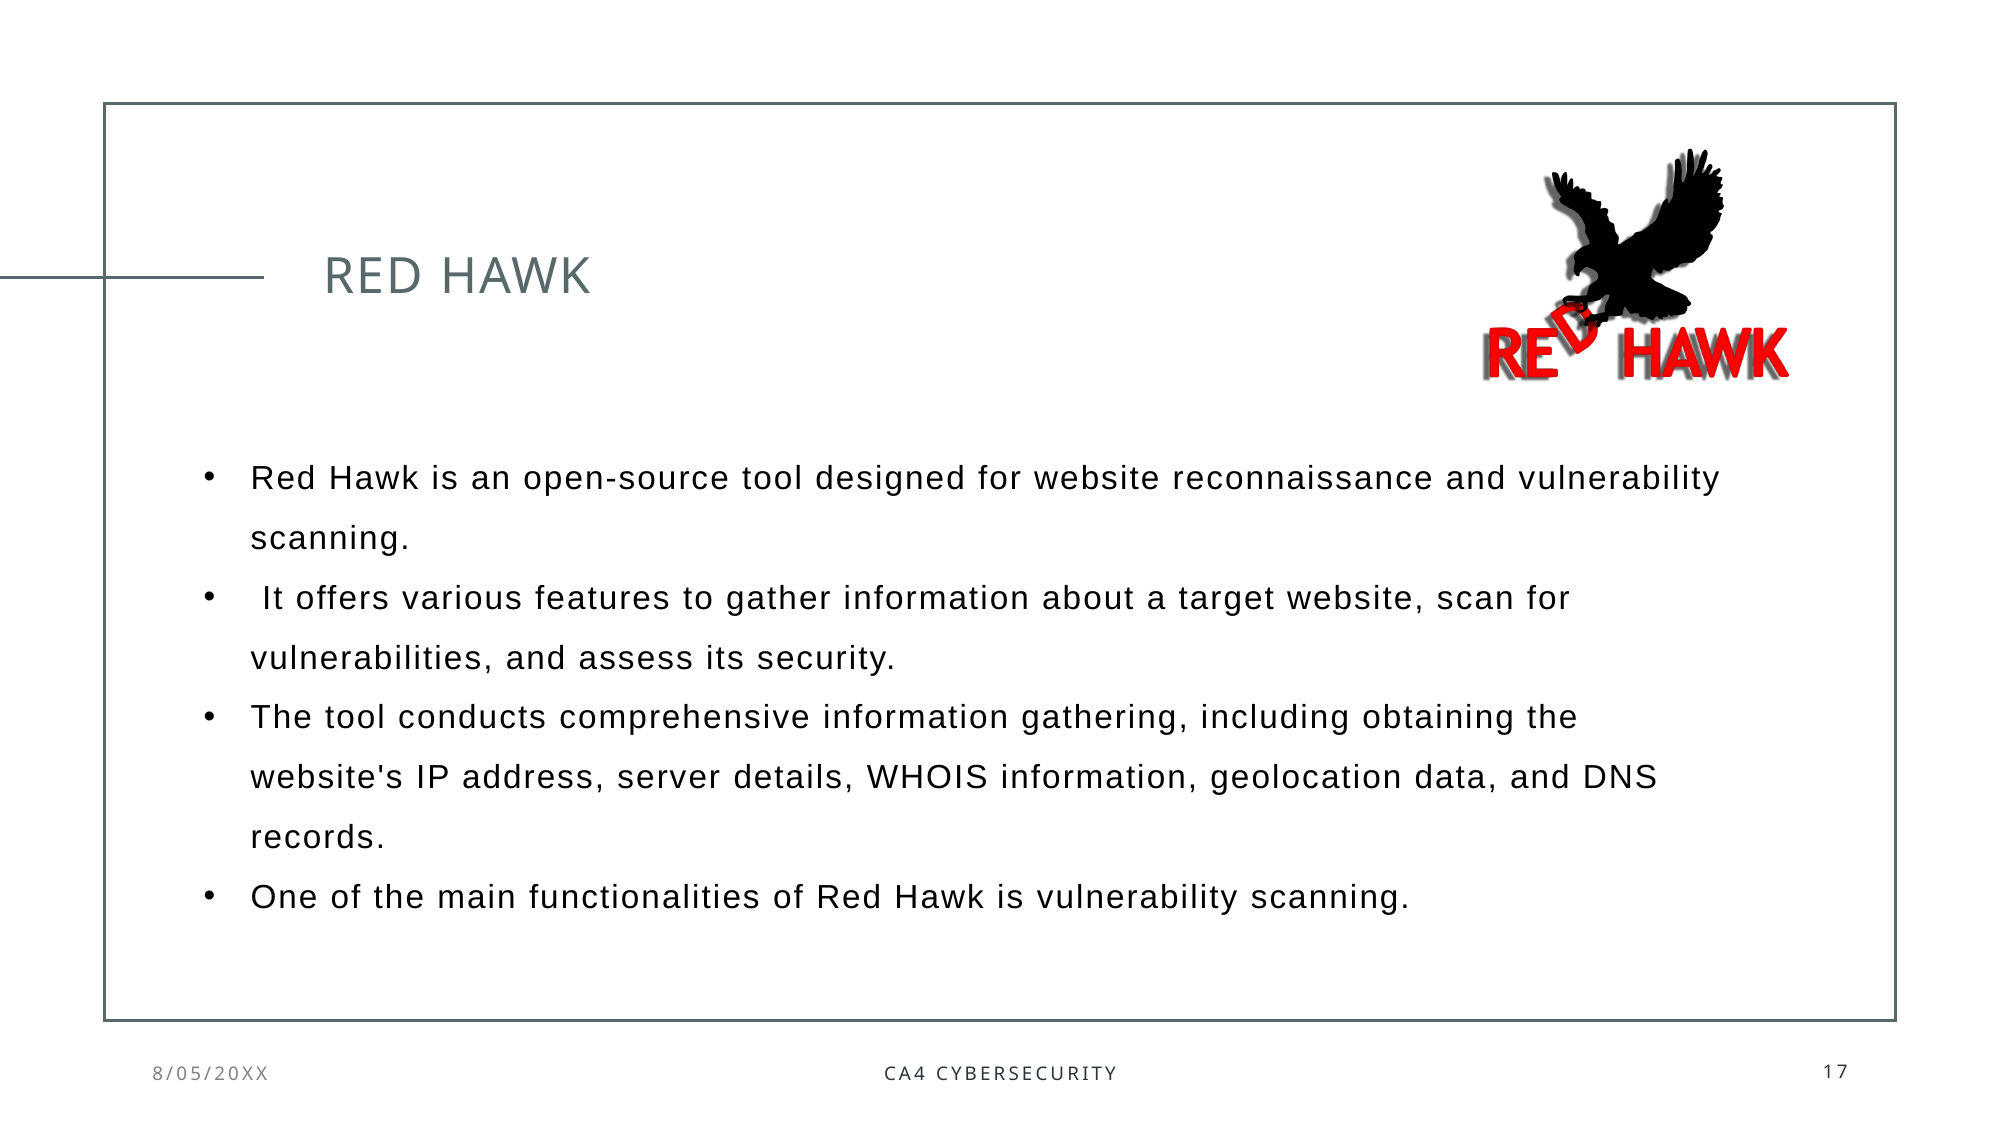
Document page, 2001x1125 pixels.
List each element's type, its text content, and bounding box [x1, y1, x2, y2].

text_box [104, 103, 1896, 1021]
slide_number 17 [1412, 1042, 1863, 1103]
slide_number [137, 1042, 588, 1103]
footer Ca4 cybersecurity [662, 1042, 1338, 1103]
picture [1469, 139, 1806, 390]
